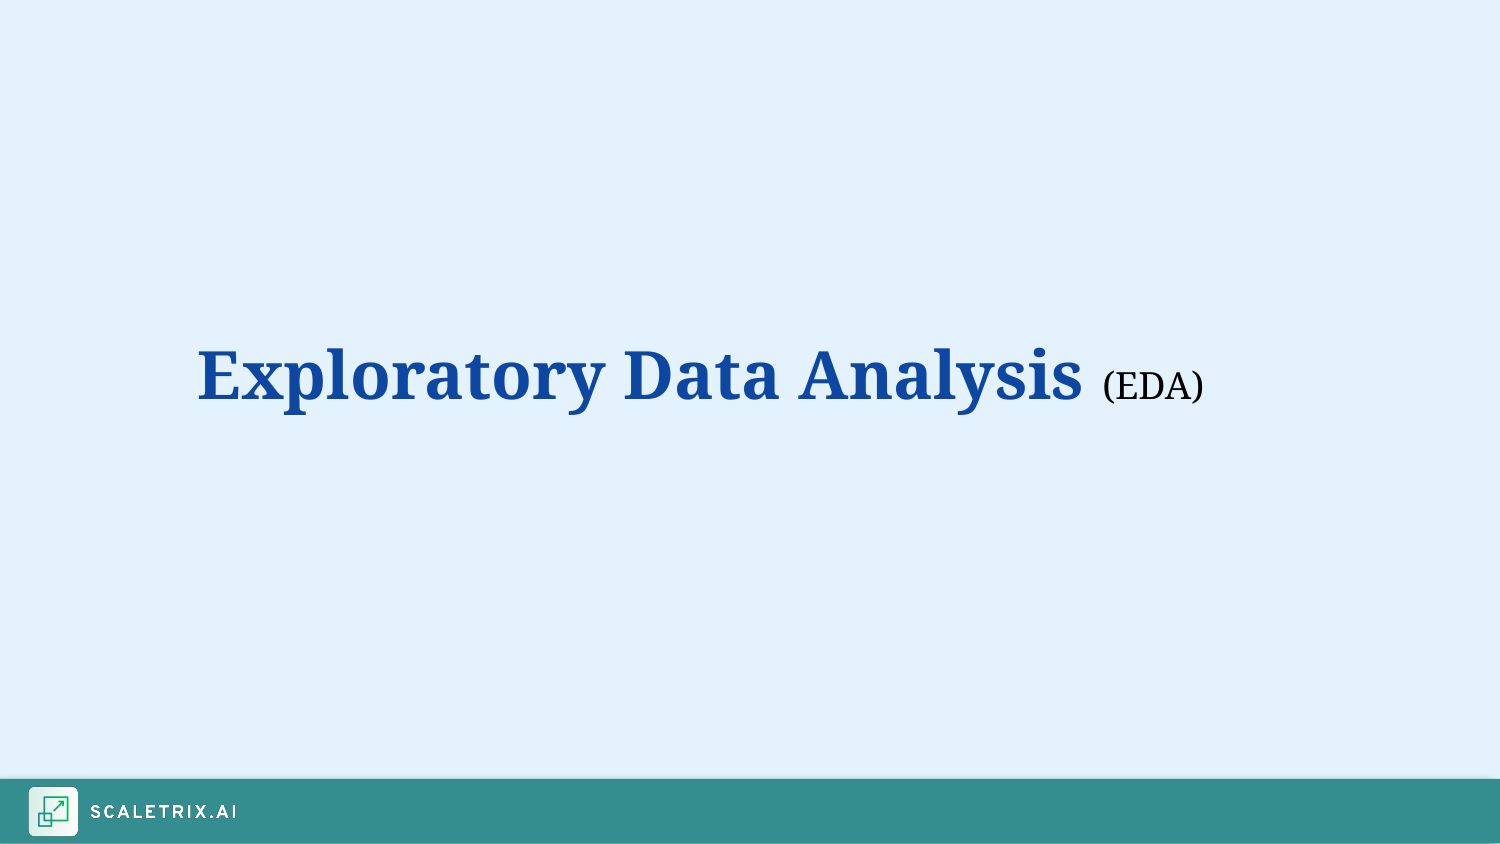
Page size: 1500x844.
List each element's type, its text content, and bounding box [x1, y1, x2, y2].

picture [0, 783, 266, 844]
text_box Exploratory Data Analysis (EDA) [182, 325, 1317, 421]
